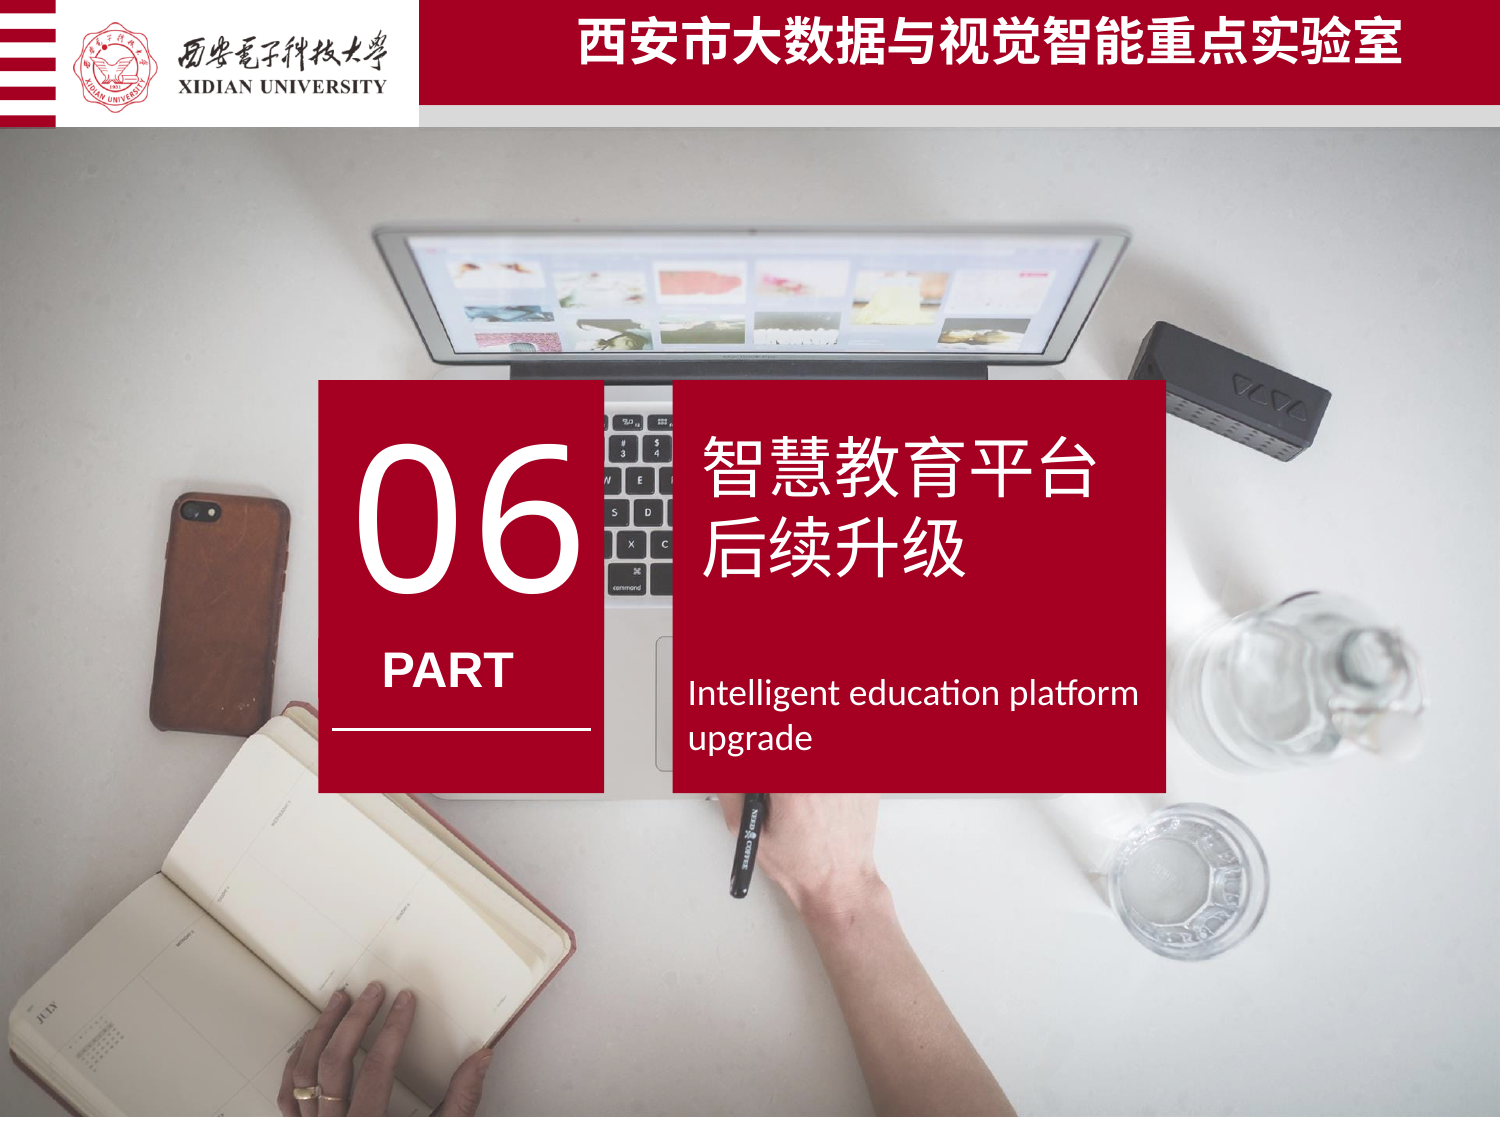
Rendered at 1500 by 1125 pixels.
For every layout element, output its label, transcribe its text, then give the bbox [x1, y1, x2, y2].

picture [73, 22, 387, 113]
text_box 西安市大数据与视觉智能重点实验室 [472, 8, 1500, 80]
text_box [318, 380, 605, 794]
text_box [0, 127, 1500, 1117]
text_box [672, 380, 1199, 794]
